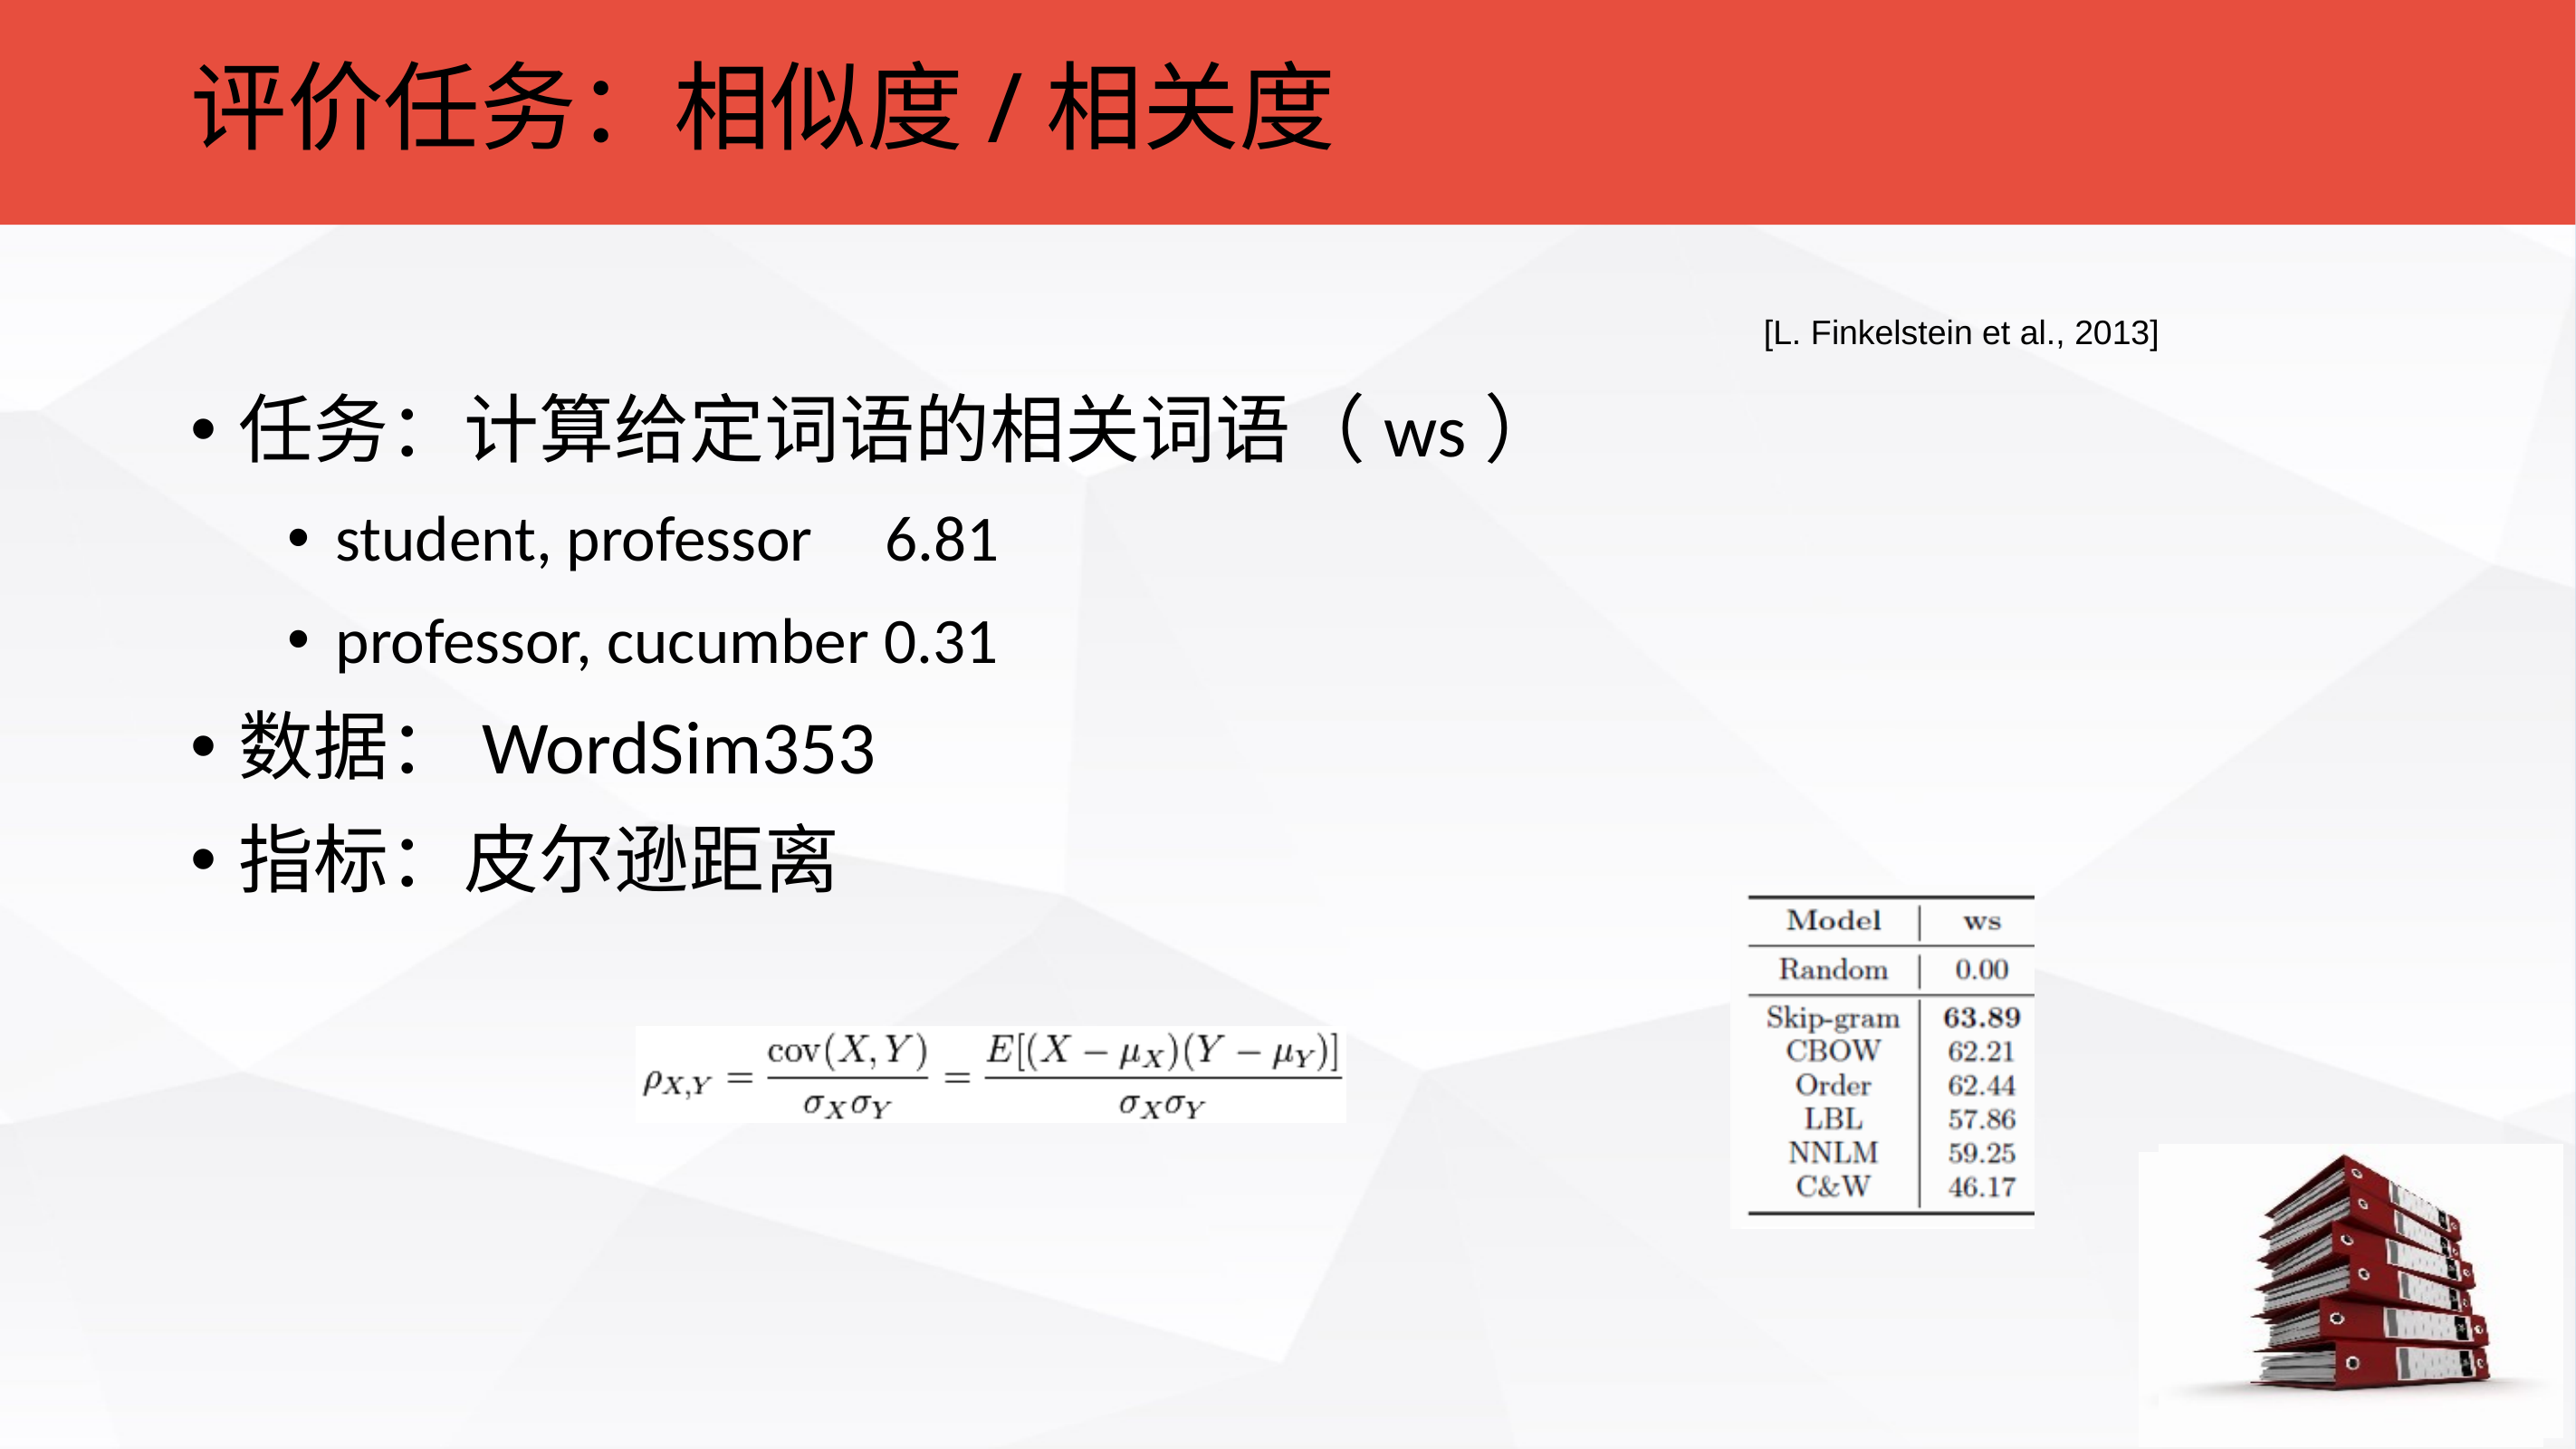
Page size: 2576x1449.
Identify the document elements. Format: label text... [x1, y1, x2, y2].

list 任务：计算给定词语的相关词语（ws） student, professor 6.81 professor, cucumber 0.31 数据：WordSim353 指标：皮尔逊距离 [177, 385, 2399, 1306]
text_box [L. Finkelstein et al., 2013] [1757, 303, 2181, 358]
picture [0, 226, 2576, 1449]
title 评价任务：相似度/相关度 [177, 18, 2399, 205]
